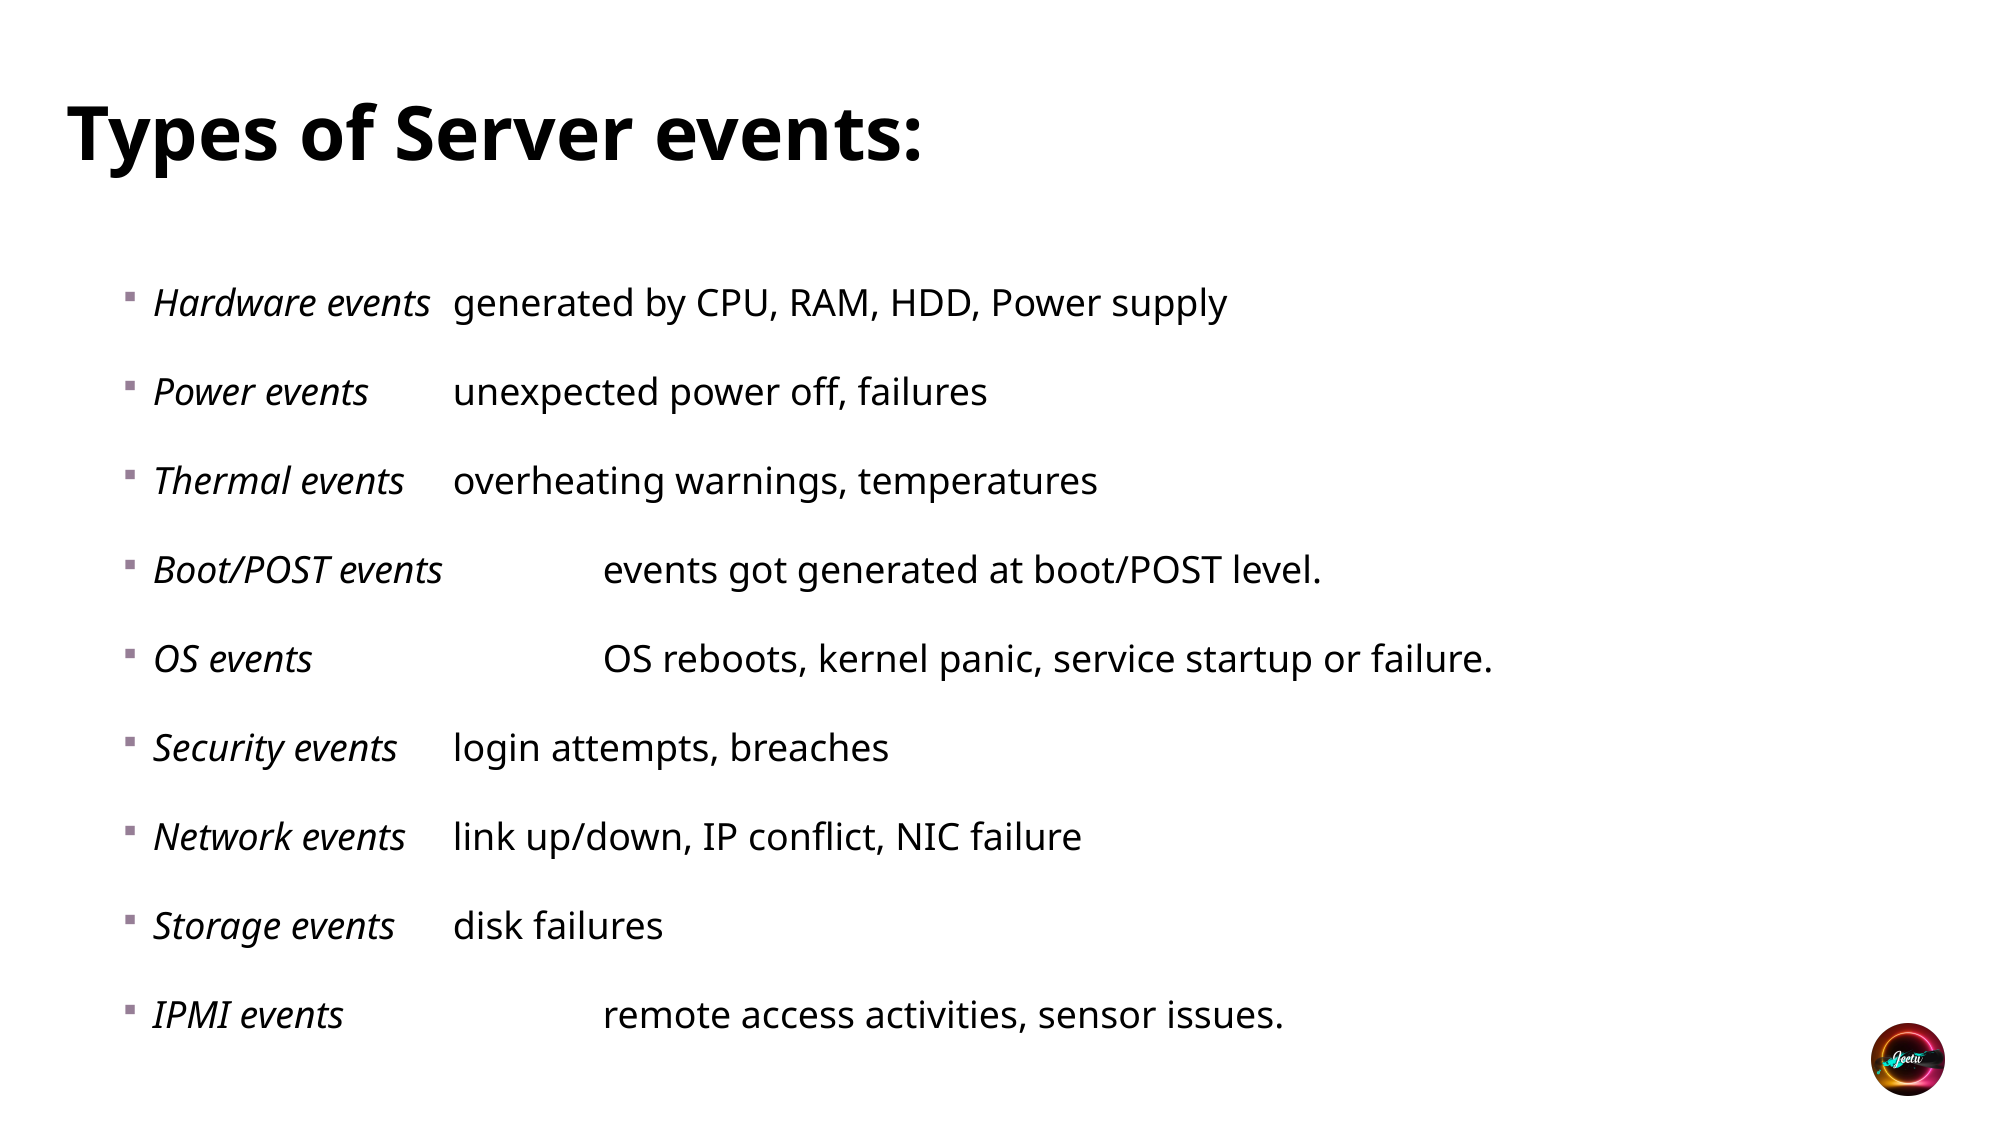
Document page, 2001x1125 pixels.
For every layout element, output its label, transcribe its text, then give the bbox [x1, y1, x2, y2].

title Types of Server events: [51, 50, 1952, 222]
picture [1871, 1049, 1945, 1096]
list Hardware events generated by CPU, RAM, HDD, Power supply Power events unexpected power off, failures Thermal events overheating warnings, temperatures Boot/POST events events got generated at boot/POST level. OS events OS reboots, kernel panic, service startup or failure. Security events login attempts, breaches Network events link up/down, IP conflict, NIC failure Storage events disk failures IPMI events remote access activities, sensor issues. [62, 239, 1952, 1049]
